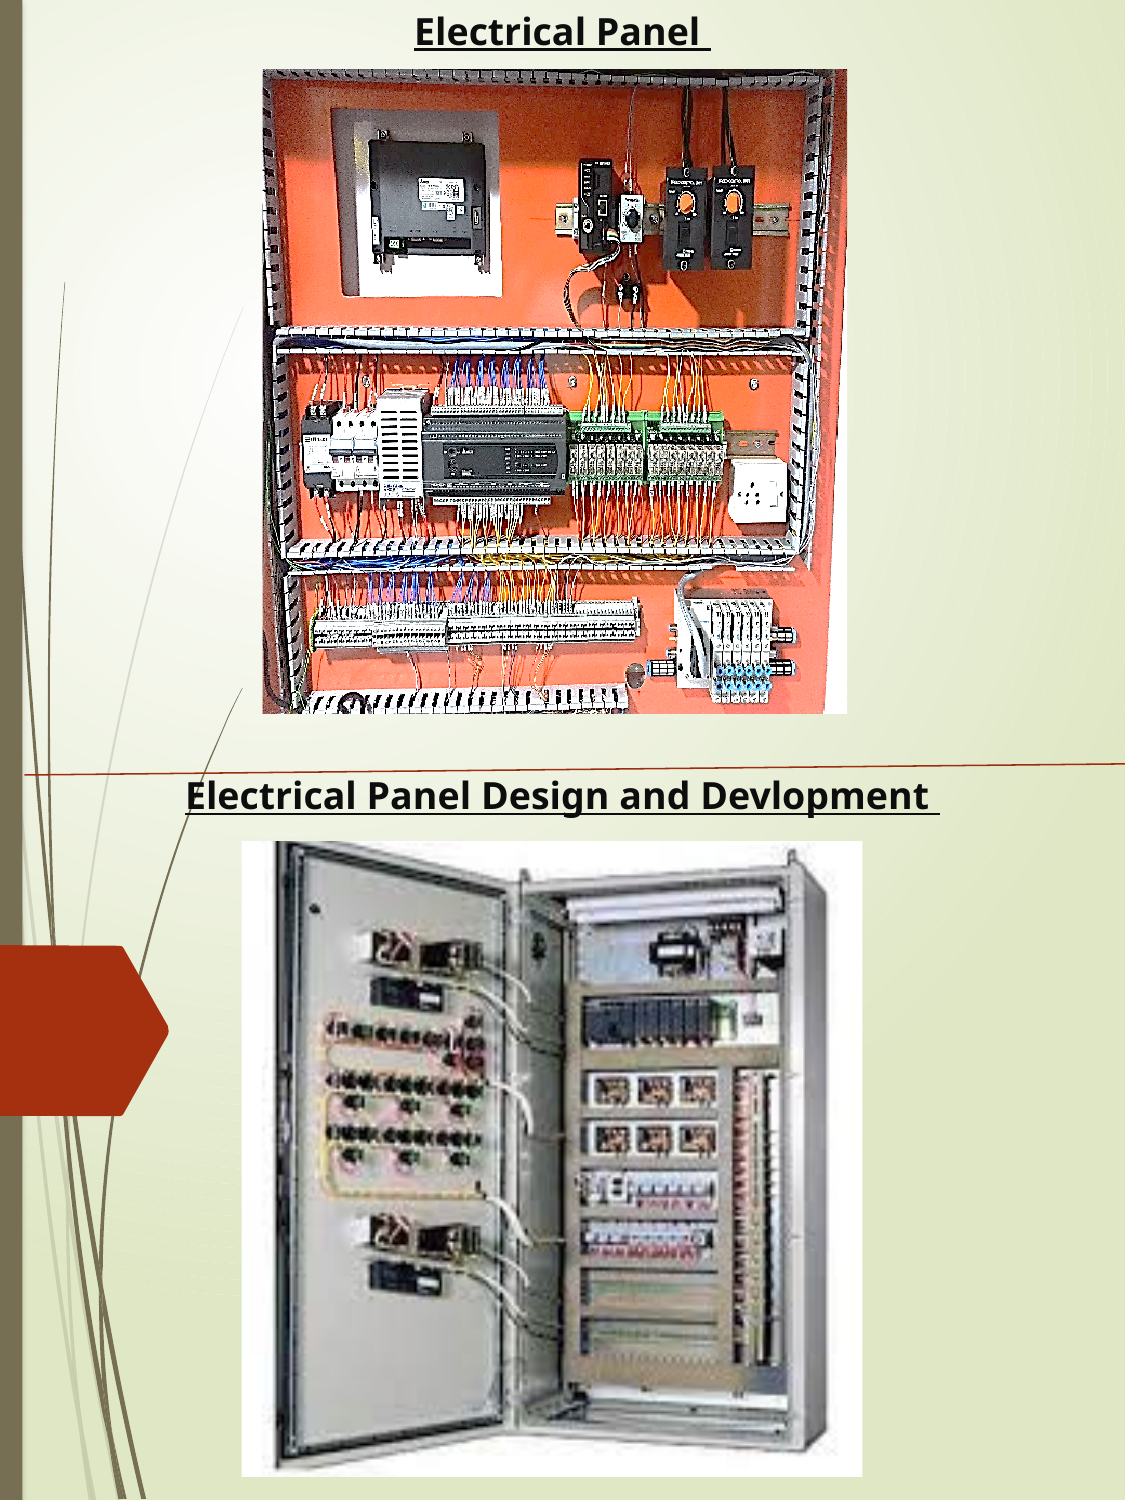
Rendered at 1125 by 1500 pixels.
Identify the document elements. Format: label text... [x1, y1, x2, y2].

text_box Electrical Panel Design and Devlopment [0, 764, 1125, 825]
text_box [24, 763, 1125, 776]
text_box Electrical Panel [0, 0, 1125, 61]
picture [262, 69, 848, 714]
picture [241, 841, 863, 1477]
